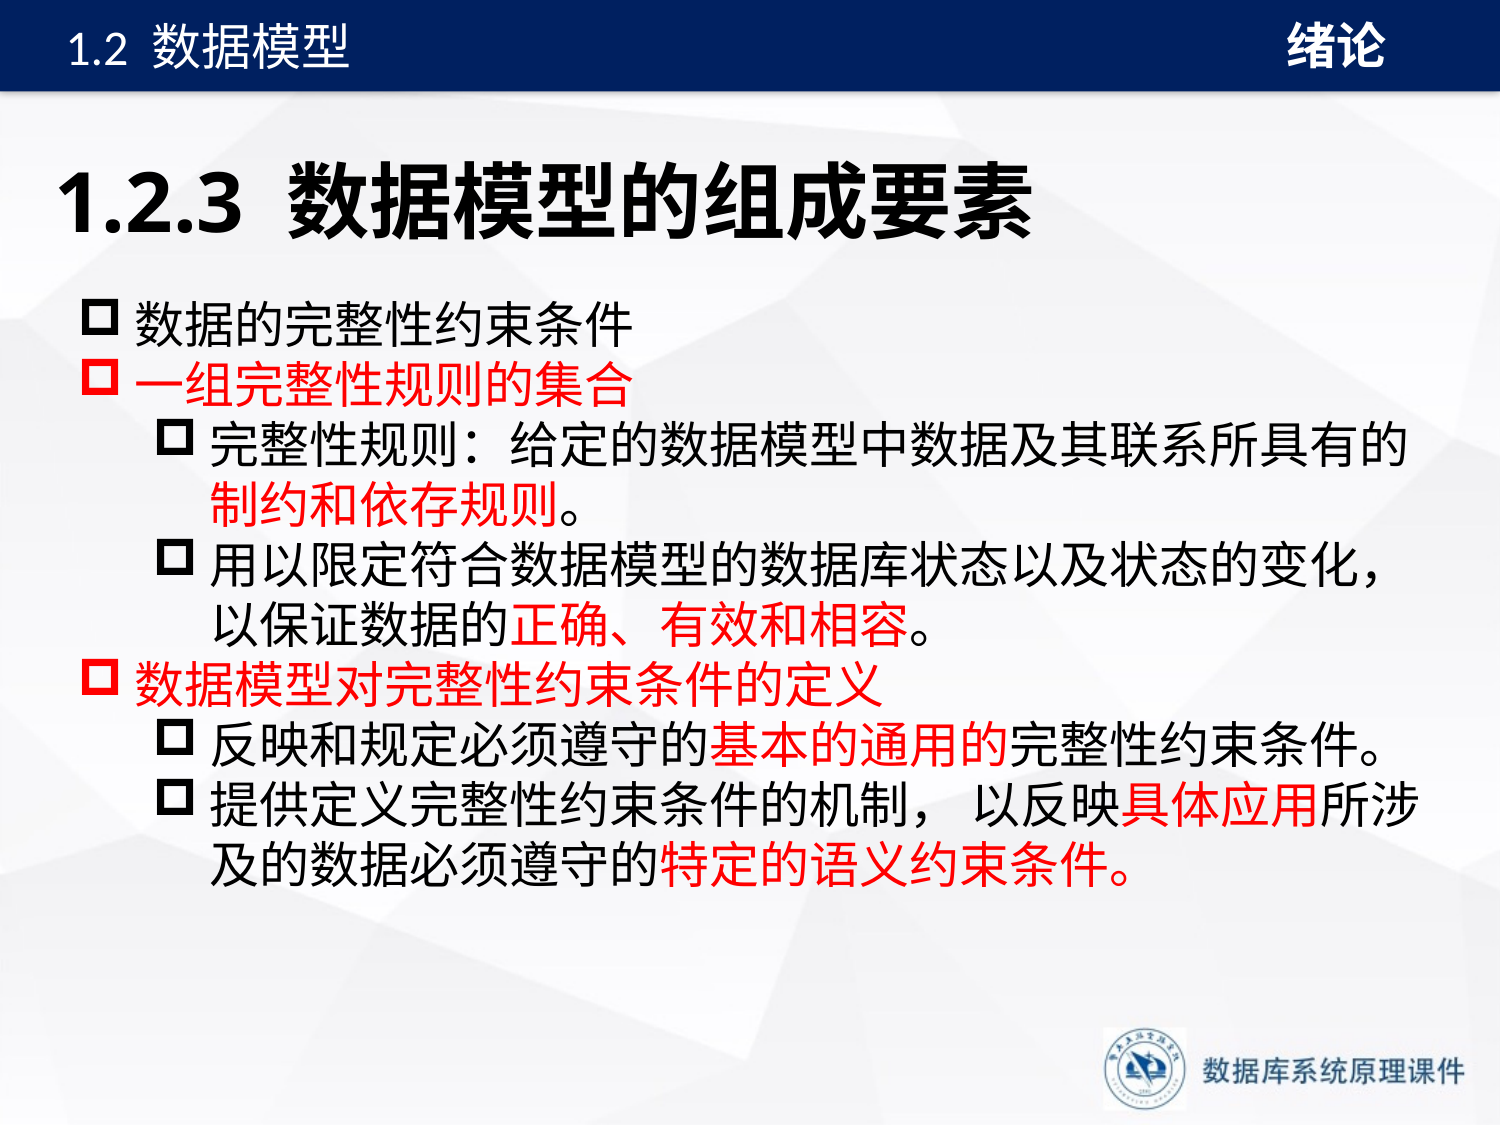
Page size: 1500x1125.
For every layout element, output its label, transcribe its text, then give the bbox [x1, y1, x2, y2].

text_box 绪论 [1272, 7, 1402, 82]
text_box [0, 0, 1500, 92]
title 1.2.3 数据模型的组成要素 [39, 124, 1459, 287]
text_box 数据的完整性约束条件 一组完整性规则的集合 完整性规则：给定的数据模型中数据及其联系所具有的制约和依存规则。 用以限定符合数据模型的数据库状态以及状态的变化，以保证数据的正确、有效和相容。 数据模型对完整性约束条件的定义 反映和规定必须遵守的基本的通用的完整性约束条件。 提供定义完整性约束条件的机制， 以反映具体应用所涉及的数据必须遵守的特定的语义约束条件。 [63, 287, 1443, 902]
text_box 1.2 数据模型 [50, 8, 367, 83]
picture [0, 92, 1500, 1125]
